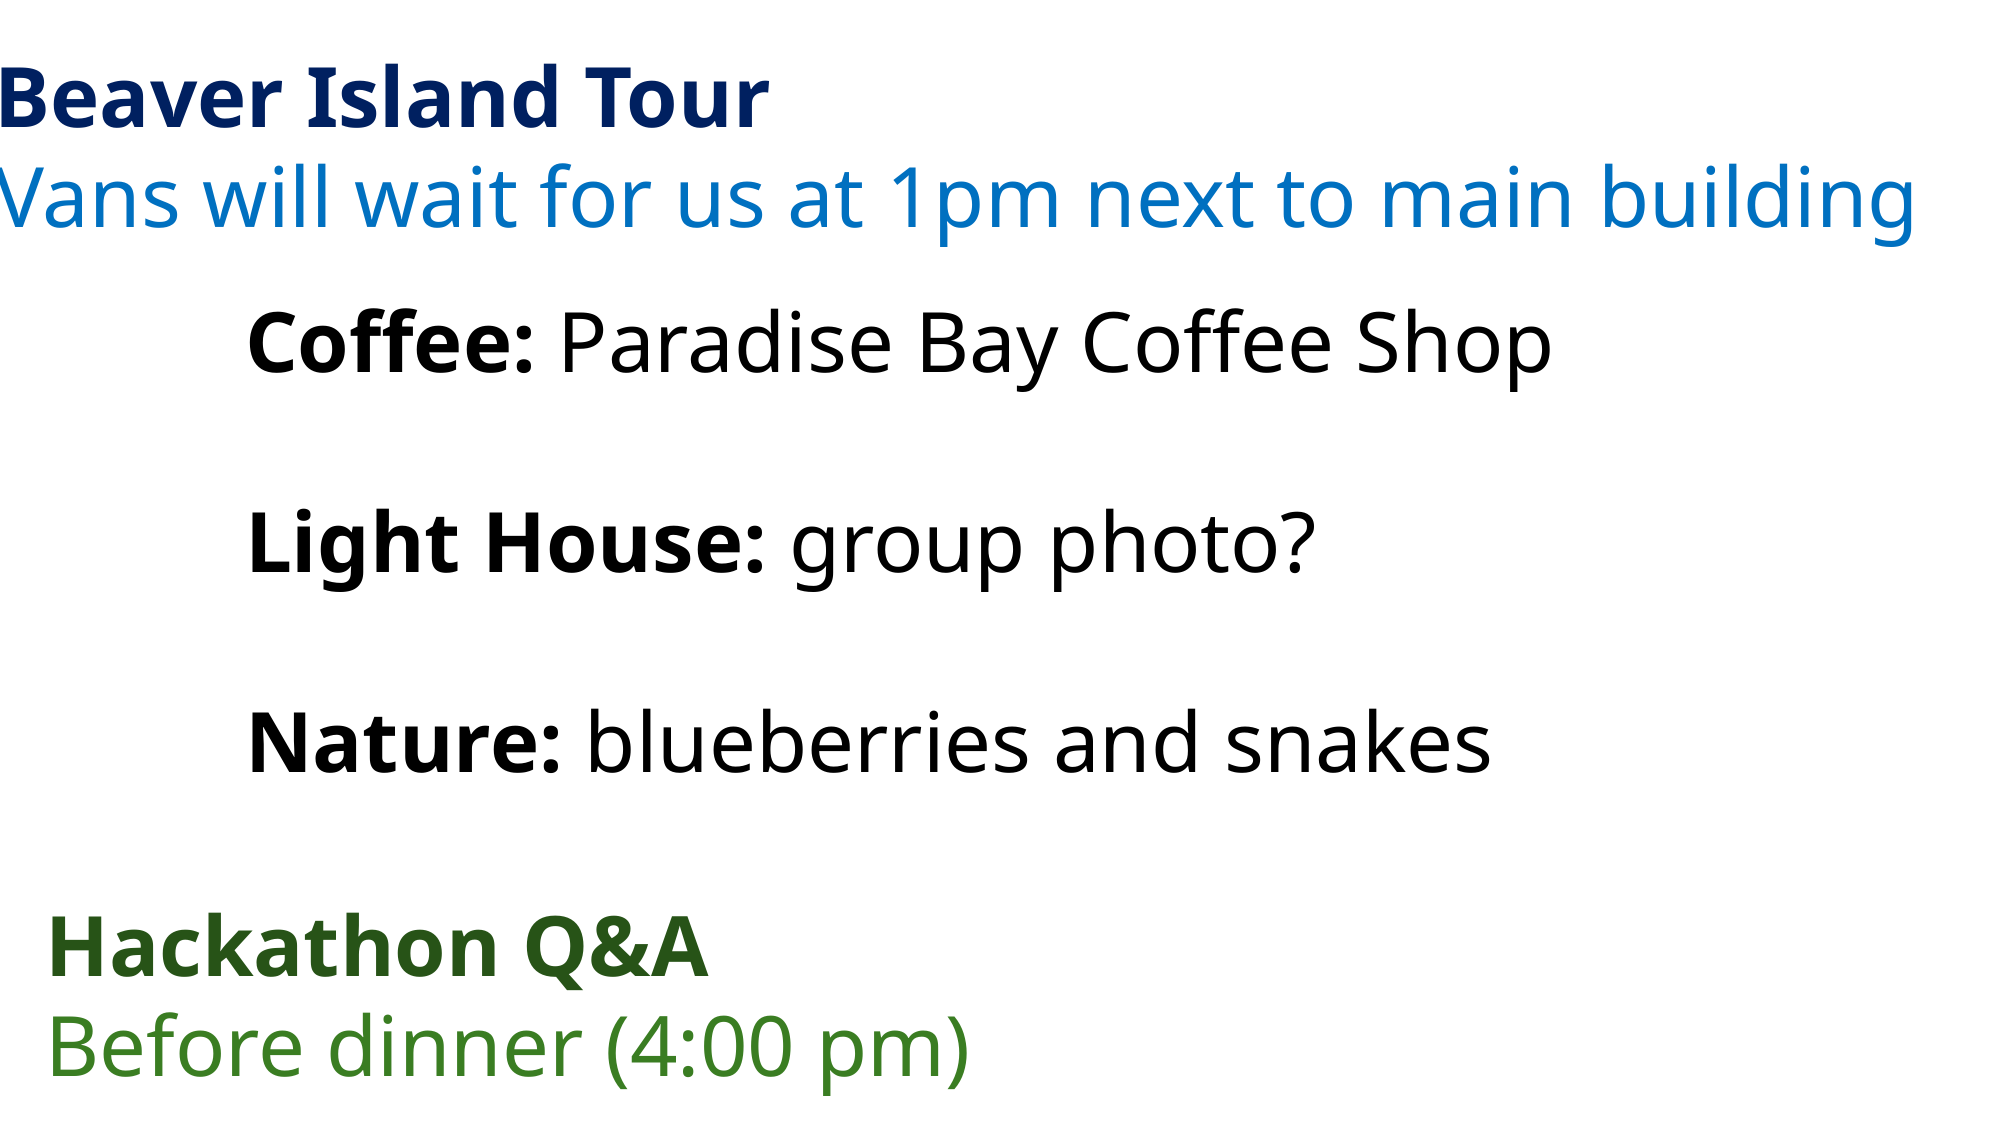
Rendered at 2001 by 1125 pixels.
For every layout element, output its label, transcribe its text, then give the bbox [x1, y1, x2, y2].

text_box Beaver Island Tour Vans will wait for us at 1pm next to main building [0, 37, 1936, 252]
text_box Hackathon Q&A Before dinner (4:00 pm) [30, 886, 987, 1101]
text_box Coffee: Paradise Bay Coffee Shop Light House: group photo? Nature: blueberries and snakes [230, 281, 1571, 797]
